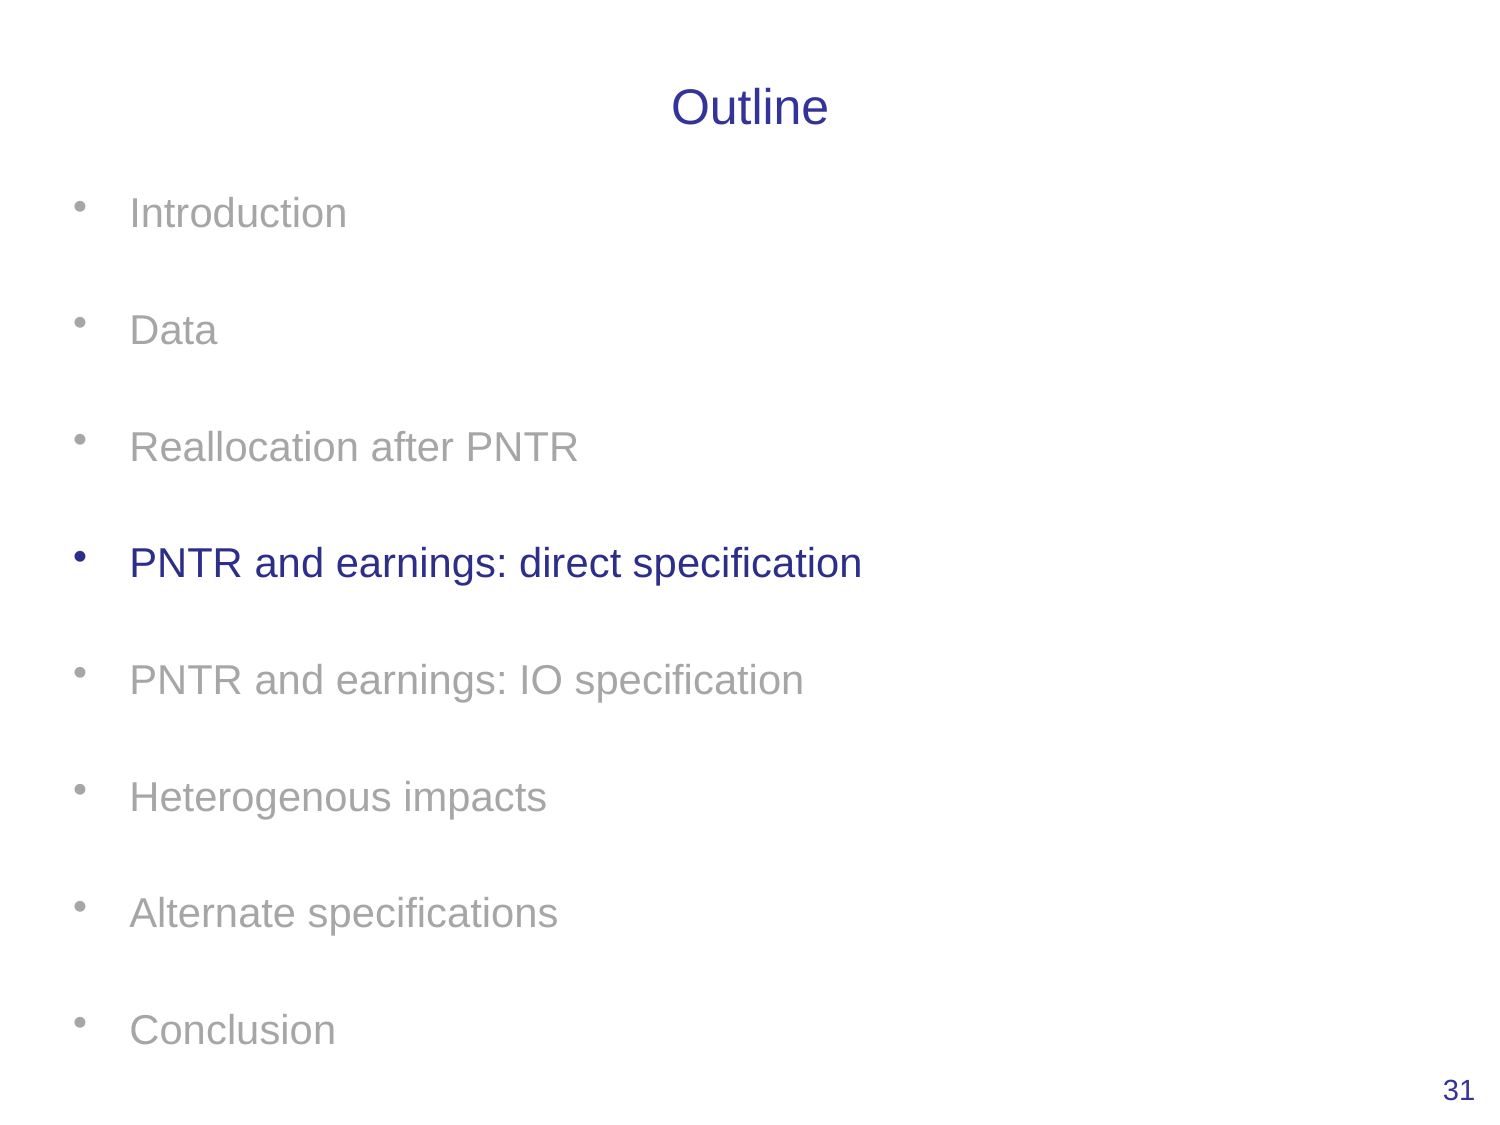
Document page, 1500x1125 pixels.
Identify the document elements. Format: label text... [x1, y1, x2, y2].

list Introduction Data Reallocation after PNTR PNTR and earnings: direct specification PNTR and earnings: IO specification Heterogenous impacts Alternate specifications Conclusion [57, 178, 1443, 1125]
title Outline [57, 44, 1443, 165]
slide_number 31 [1408, 1028, 1491, 1108]
